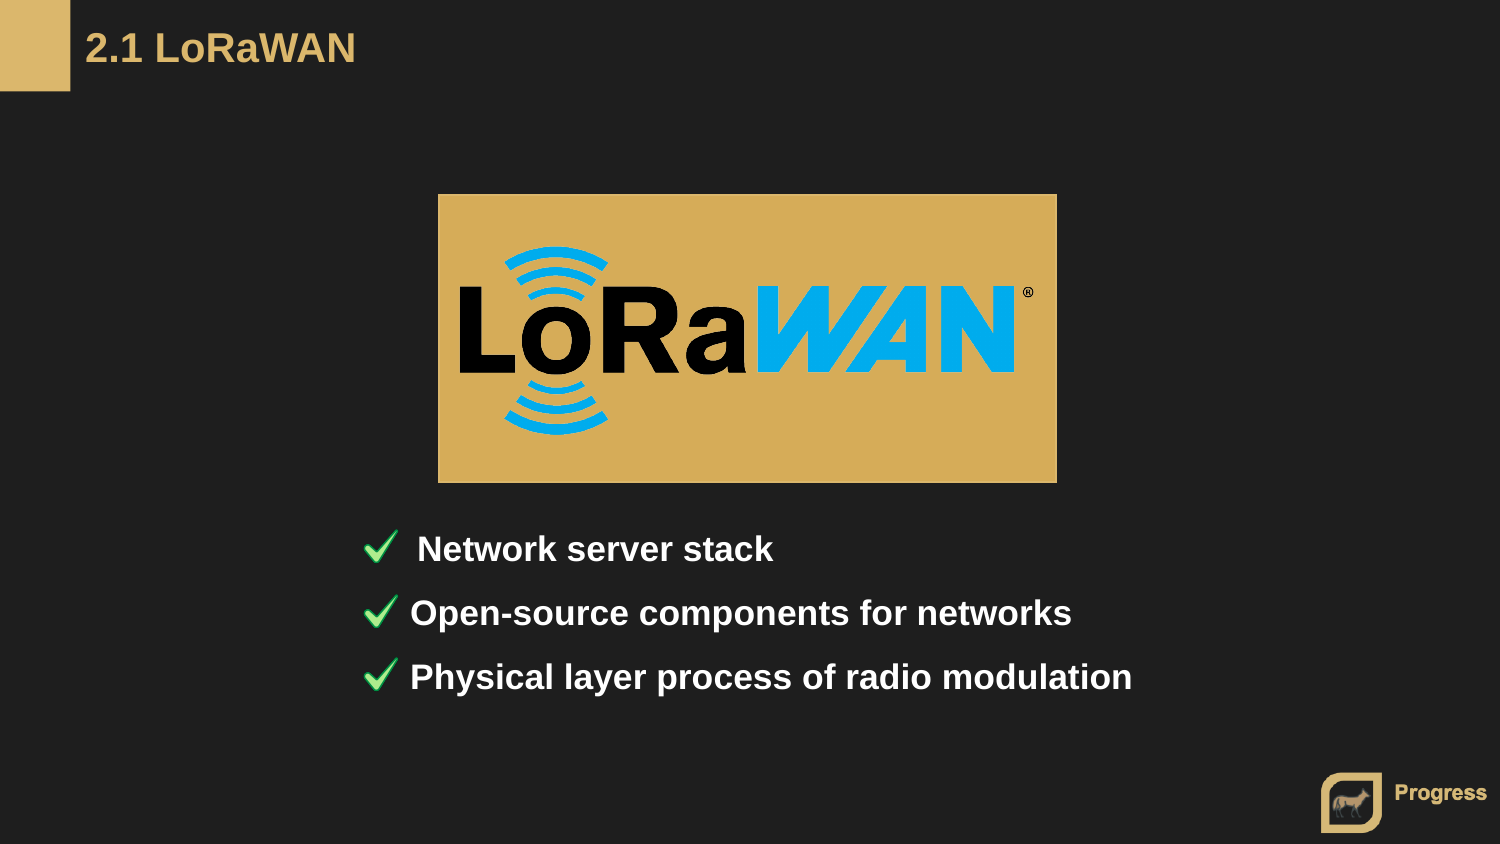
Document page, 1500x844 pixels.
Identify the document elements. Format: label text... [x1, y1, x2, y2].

text_box Open-source components for networks [395, 582, 1210, 640]
text_box Physical layer process of radio modulation [395, 646, 1256, 704]
picture [361, 526, 402, 566]
text_box Network server stack [401, 518, 971, 576]
text_box 2.1 LoRaWAN [71, 12, 522, 78]
picture [419, 194, 1076, 483]
text_box [0, 0, 71, 92]
picture [1304, 760, 1500, 844]
picture [361, 654, 402, 694]
picture [361, 590, 402, 631]
